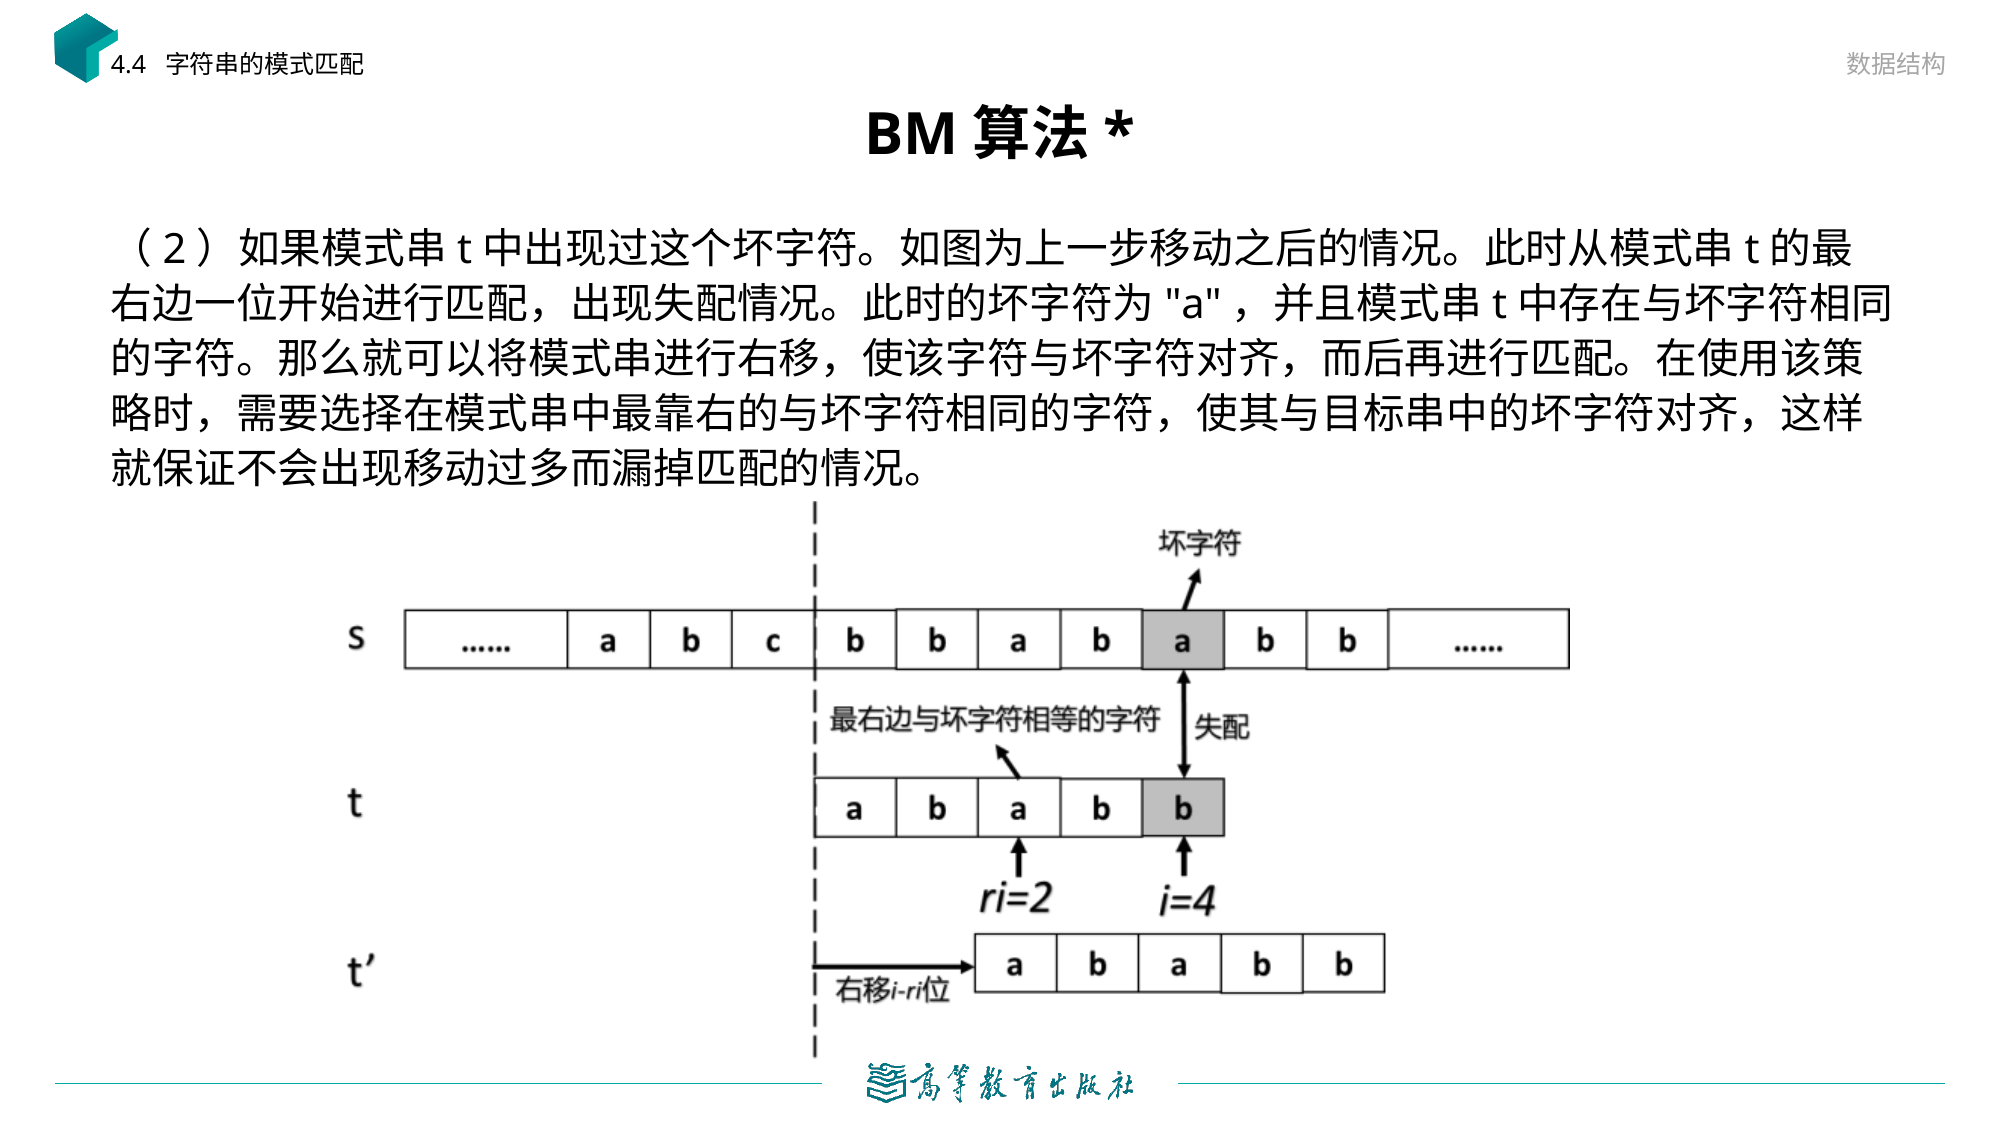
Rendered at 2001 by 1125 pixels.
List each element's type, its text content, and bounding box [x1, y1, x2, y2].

list （2）如果模式串t中出现过这个坏字符。如图为上一步移动之后的情况。此时从模式串t的最右边一位开始进行匹配，出现失配情况。此时的坏字符为"a"，并且模式串t中存在与坏字符相同的字符。那么就可以将模式串进行右移，使该字符与坏字符对齐，而后再进行匹配。在使用该策略时，需要选择在模式串中最靠右的与坏字符相同的字符，使其与目标串中的坏字符对齐，这样就保证不会出现移动过多而漏掉匹配的情况。 [95, 209, 1910, 1039]
list 数据结构 [1115, 32, 1962, 86]
subtitle 4.4 字符串的模式匹配 [95, 44, 894, 99]
picture [316, 501, 1570, 1059]
title BM算法* [137, 92, 1863, 178]
picture [867, 1063, 1133, 1103]
